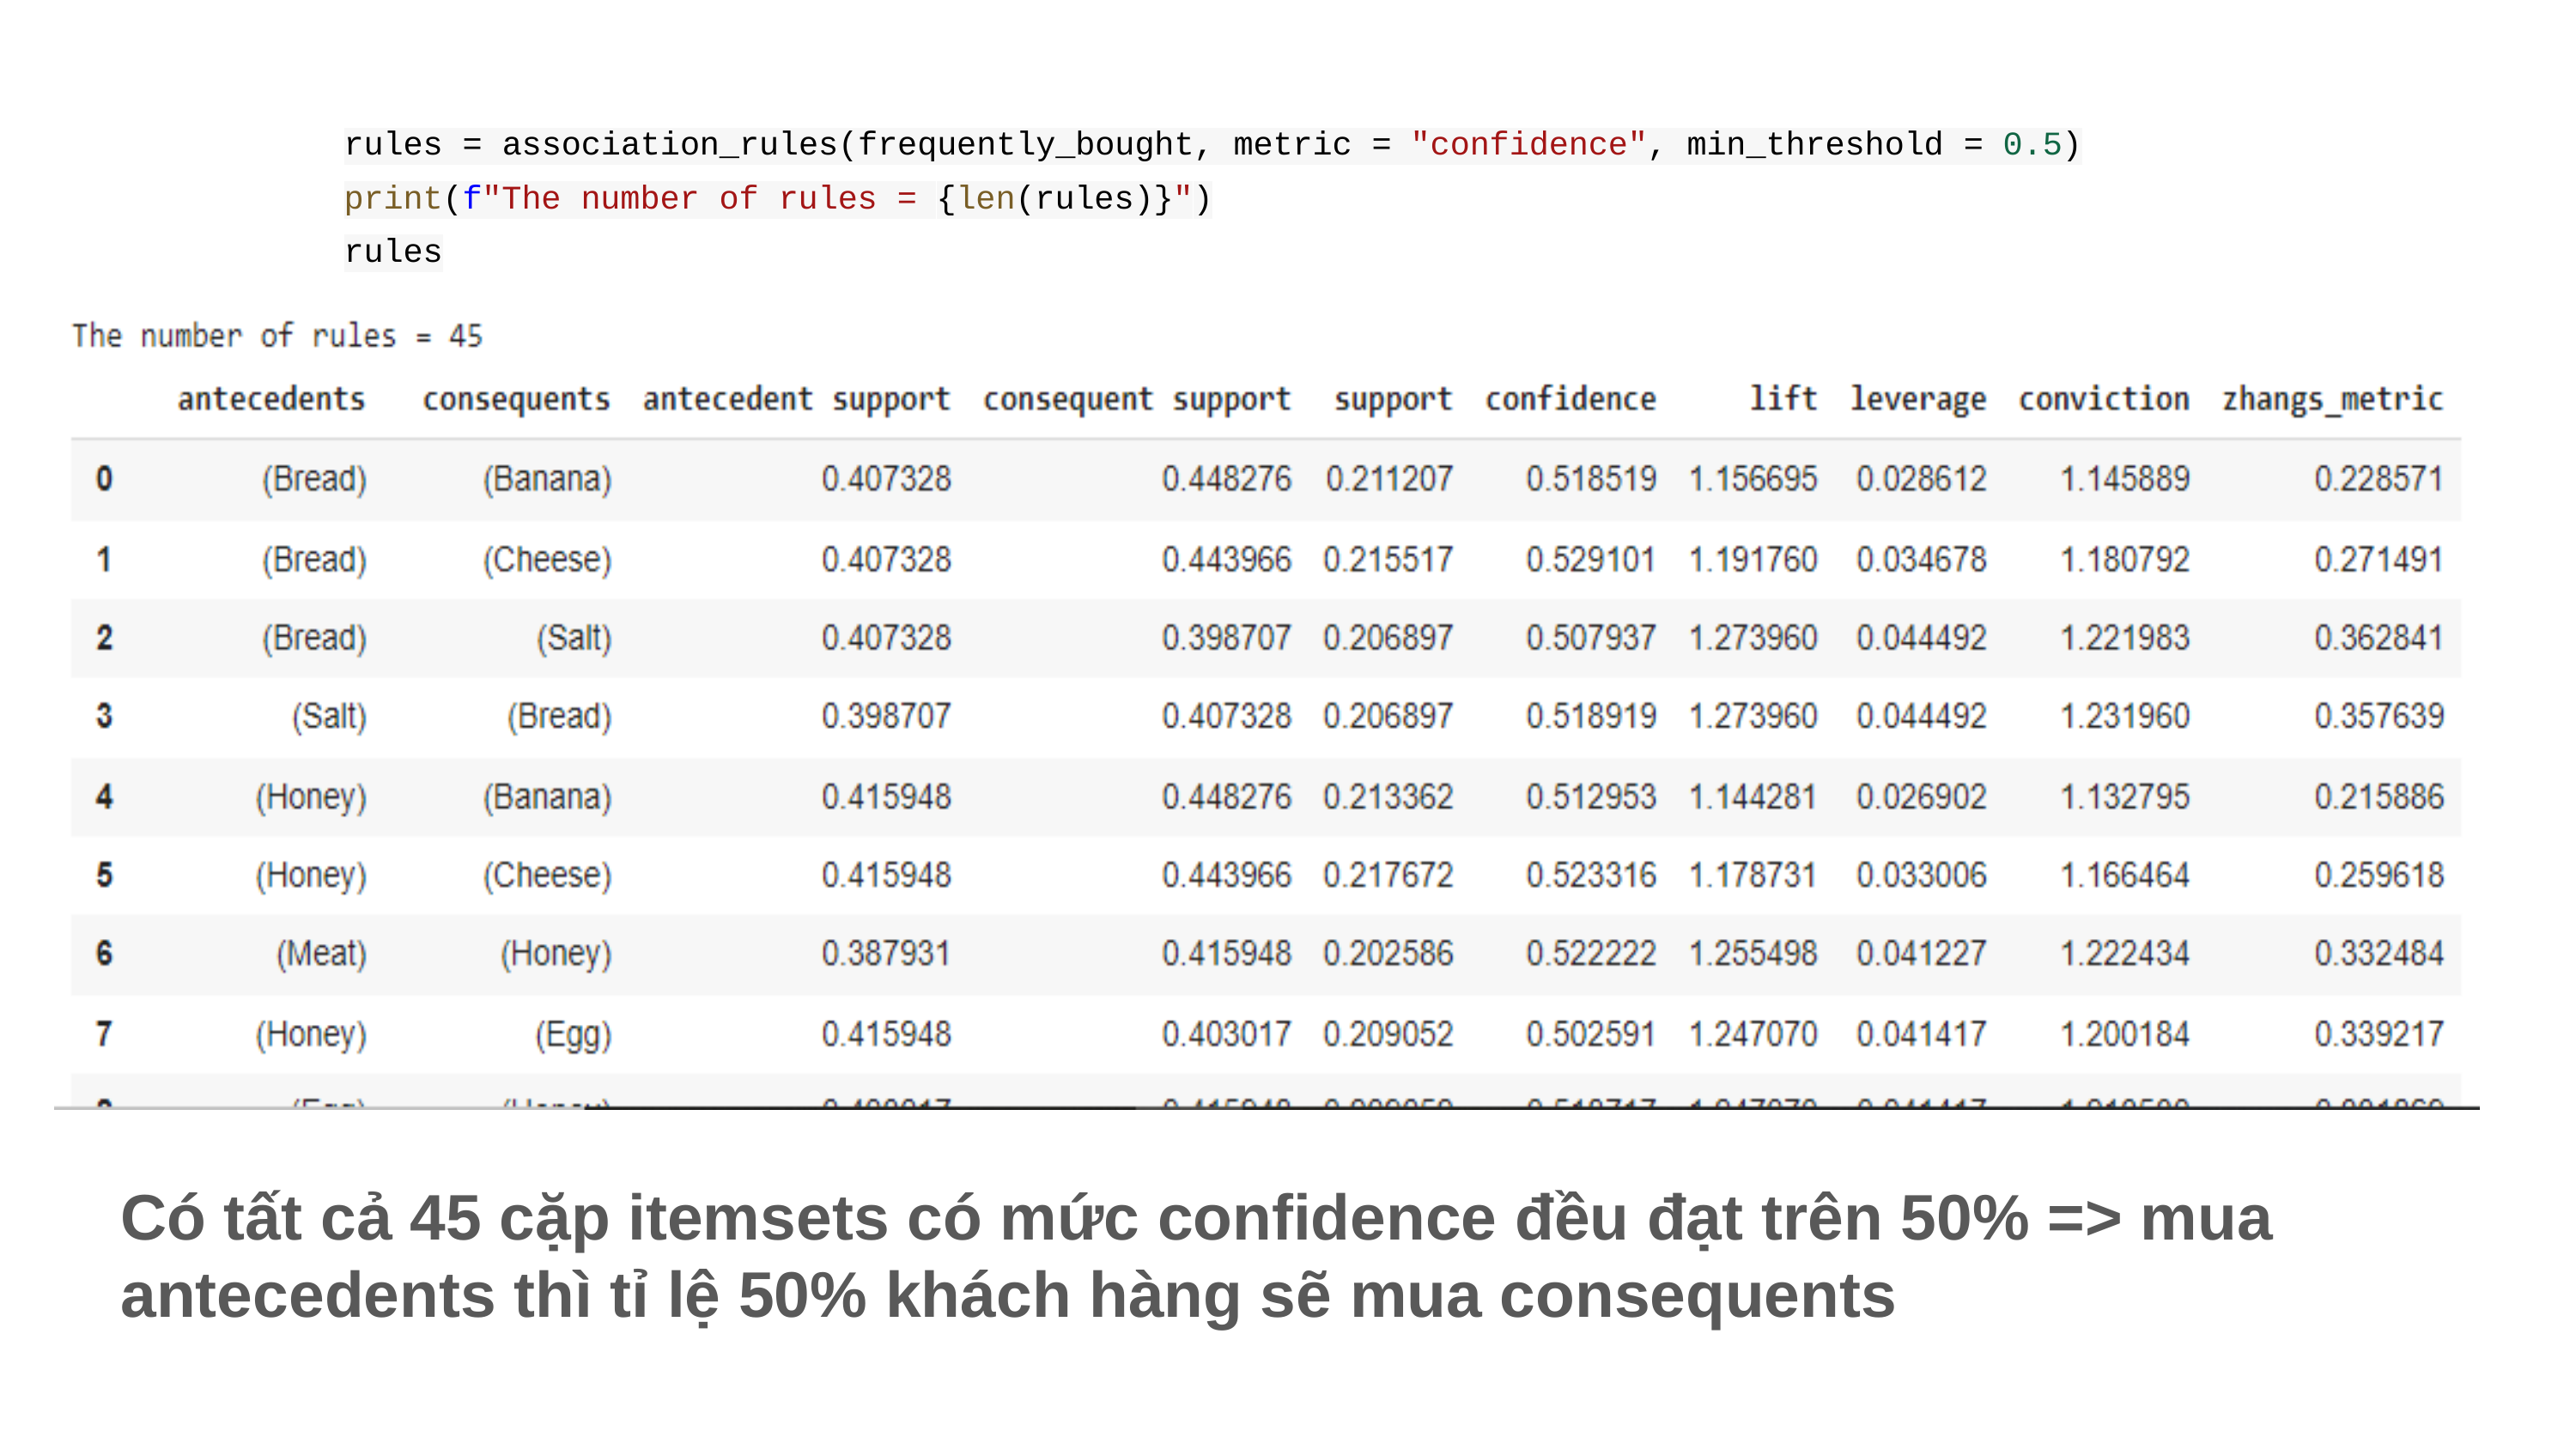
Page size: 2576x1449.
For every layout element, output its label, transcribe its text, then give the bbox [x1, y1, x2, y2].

picture [54, 300, 2481, 1110]
text_box rules = association_rules(frequently_bought, metric = "confidence", min_threshold = 0.5) print(f"The number of rules = {len(rules)}") rules [331, 94, 2427, 282]
text_box Có tất cả 45 cặp itemsets có mức confidence đều đạt trên 50% => mua antecedents thì tỉ lệ 50% khách hàng sẽ mua consequents [107, 1162, 2402, 1416]
